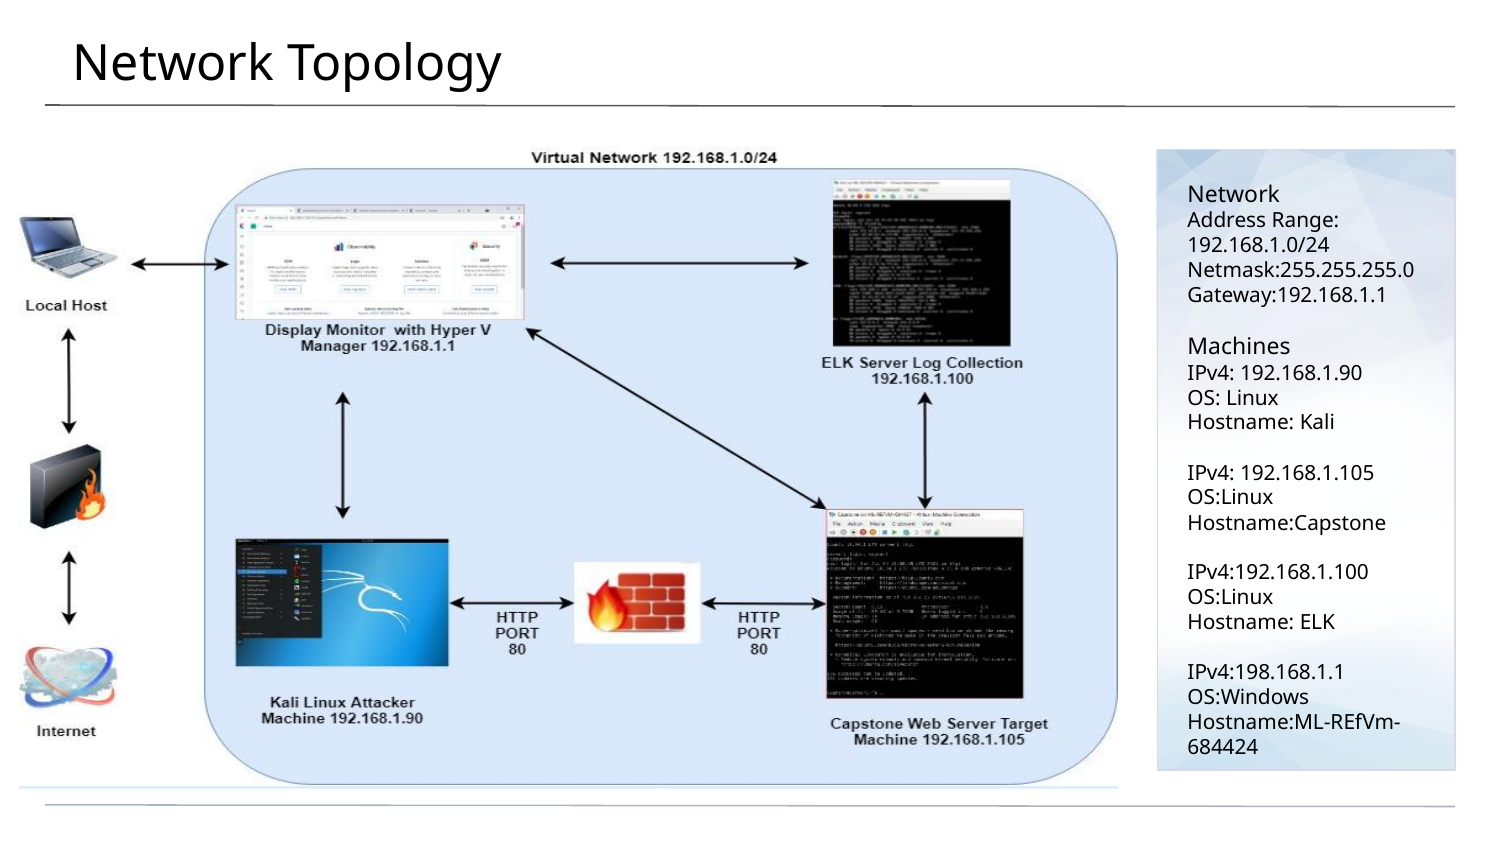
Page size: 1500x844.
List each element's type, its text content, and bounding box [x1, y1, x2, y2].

picture [18, 146, 1119, 786]
title Network Topology [0, 0, 1097, 88]
subtitle Network Address Range: 192.168.1.0/24 Netmask:255.255.255.0 Gateway:192.168.1.1 Machines IPv4: 192.168.1.90 OS: Linux Hostname: Kali IPv4: 192.168.1.105 OS:Linux Hostname:Capstone IPv4:192.168.1.100 OS:Linux Hostname: ELK IPv4:198.168.1.1 OS:Windows Hostname:ML-REfVm-684424 [1157, 149, 1456, 771]
